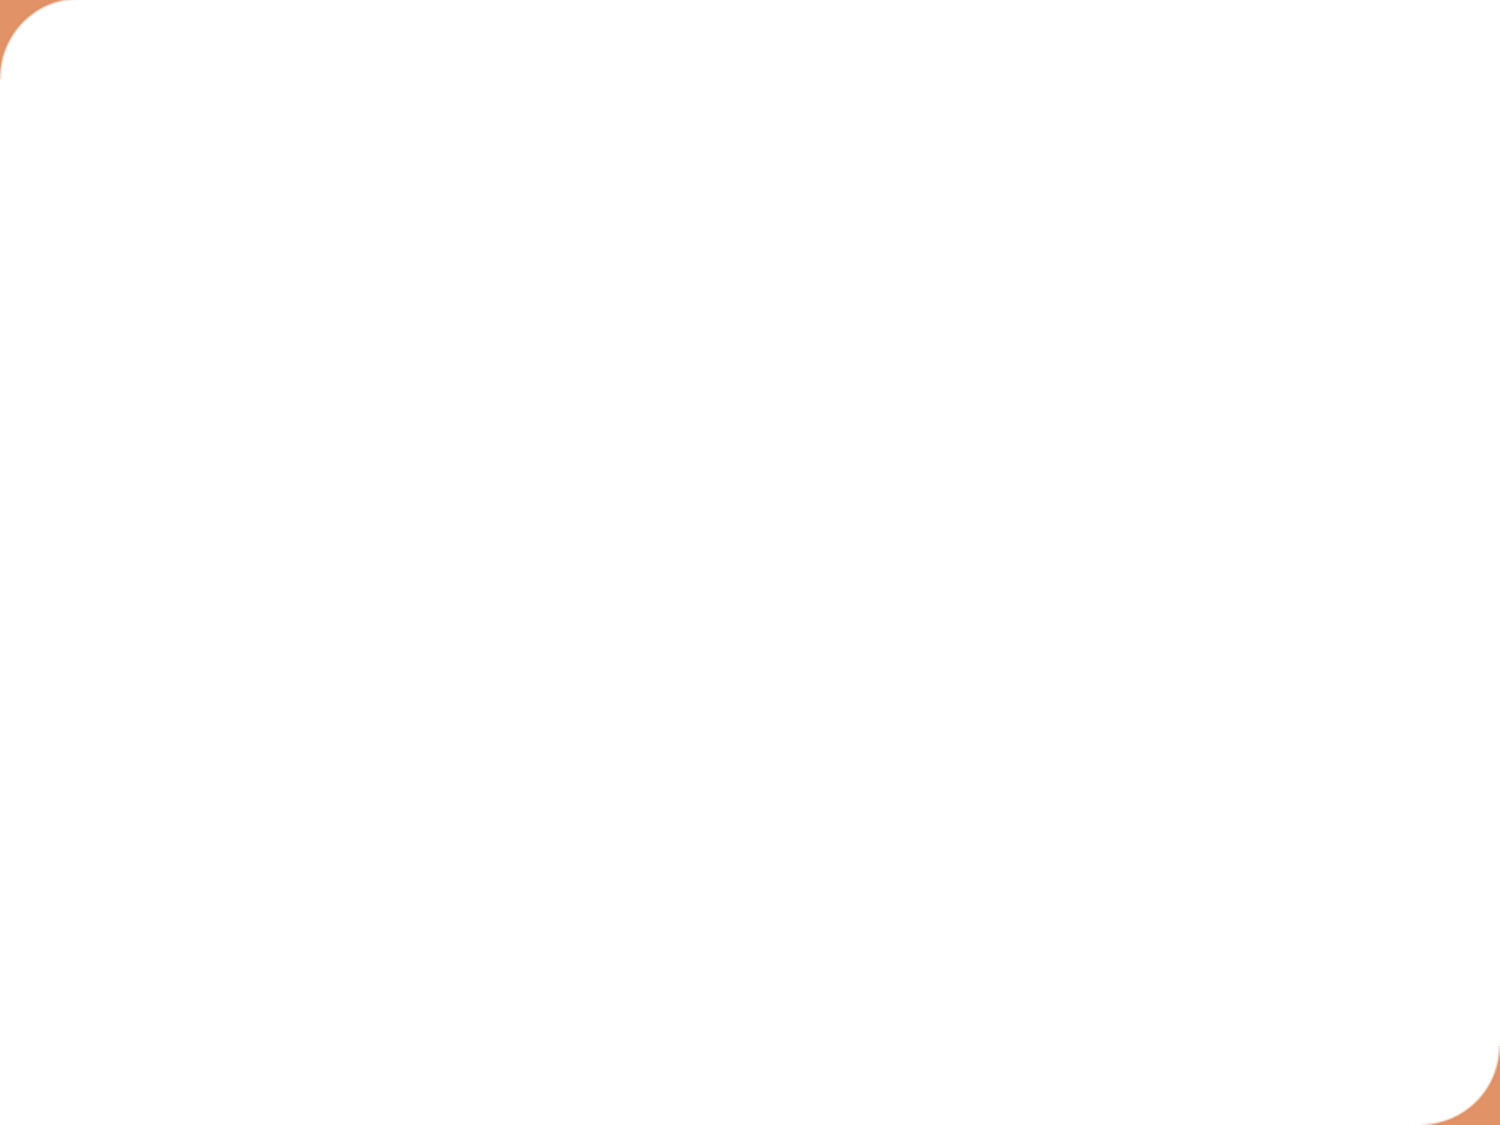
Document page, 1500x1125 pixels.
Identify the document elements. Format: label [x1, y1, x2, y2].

picture [0, 0, 79, 79]
picture [1421, 1046, 1500, 1125]
